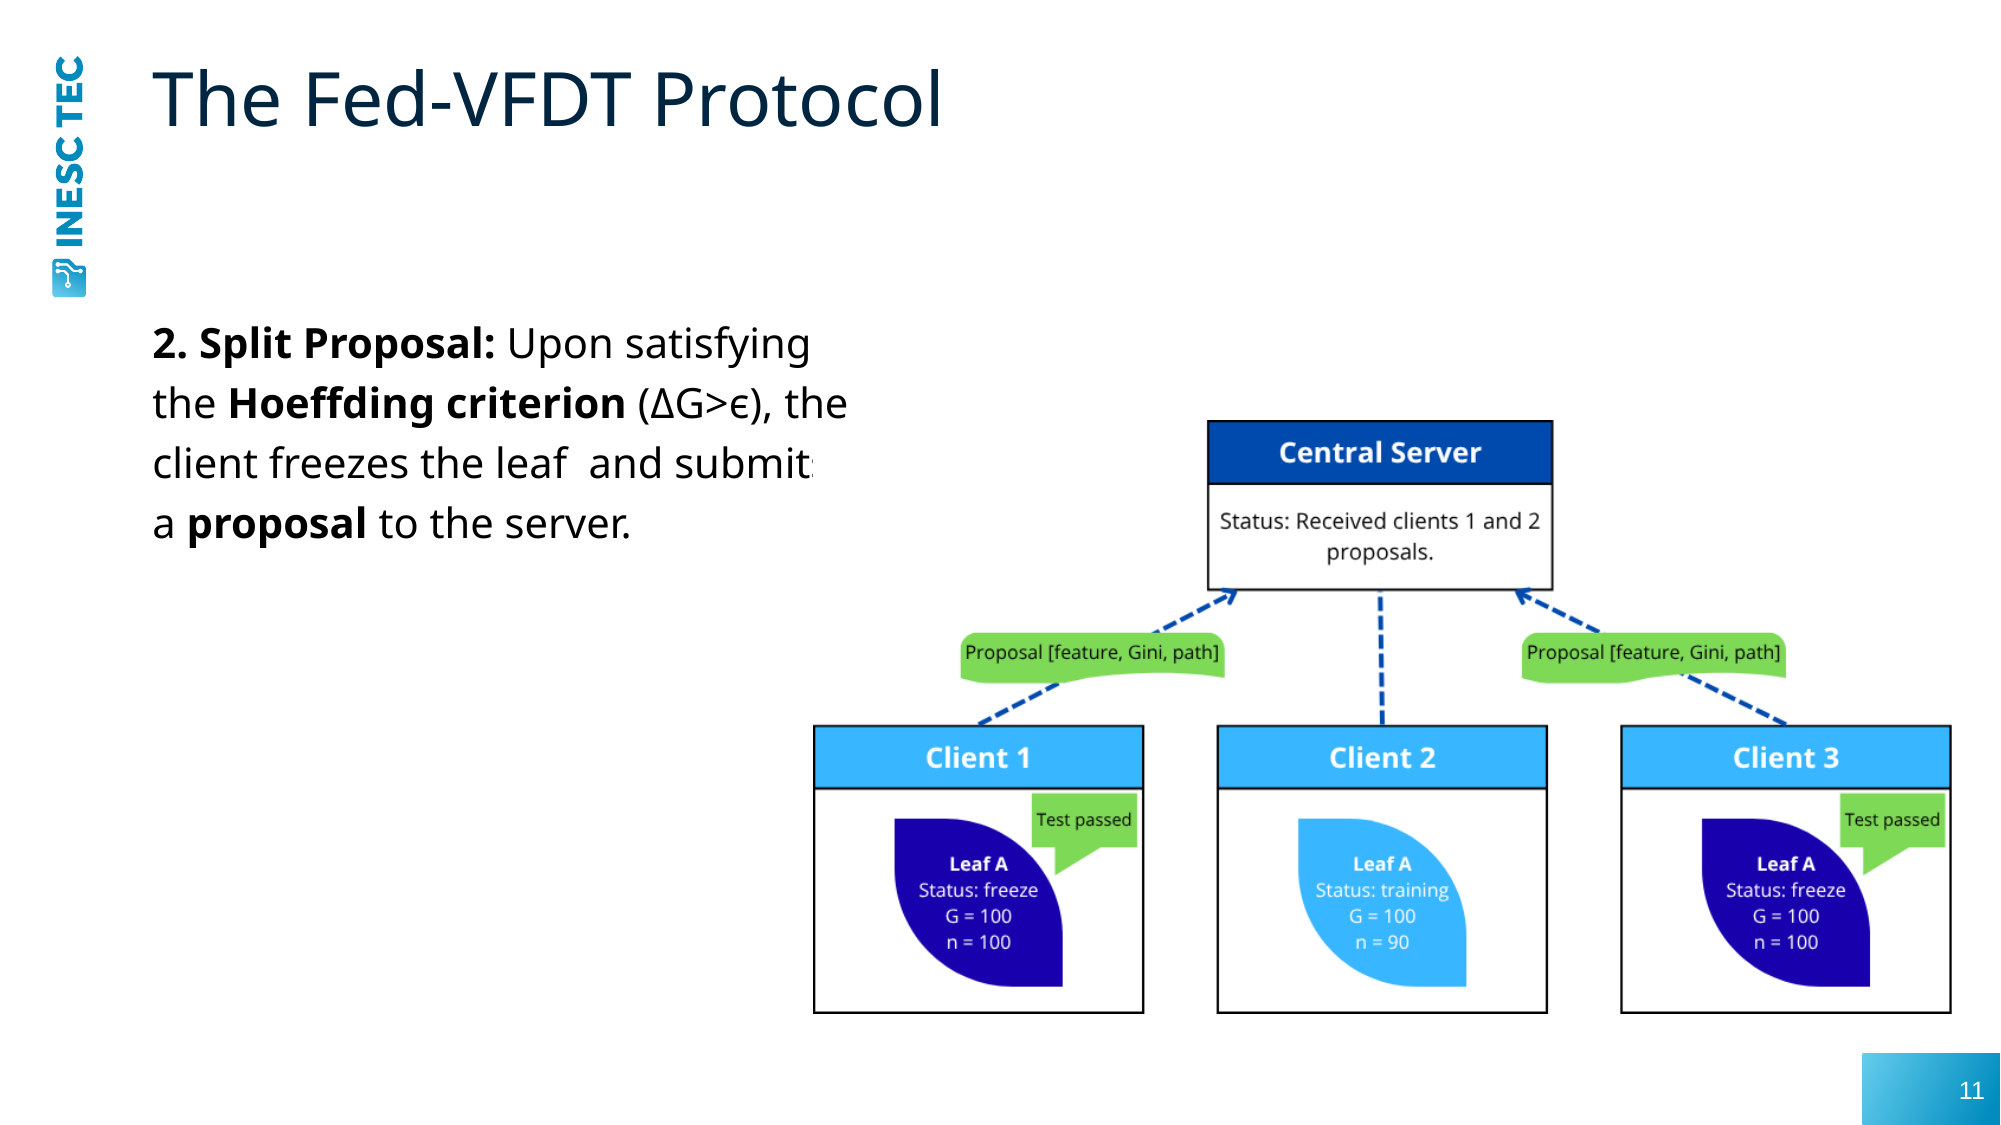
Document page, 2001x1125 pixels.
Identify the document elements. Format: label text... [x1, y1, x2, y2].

picture [51, 54, 88, 299]
picture [813, 419, 1953, 1014]
title The Fed-VFDT Protocol [137, 54, 1863, 273]
text_box 2. Split Proposal: Upon satisfying the Hoeffding criterion (ΔG>ϵ), the client freezes the leaf and submits a proposal to the server. [137, 299, 874, 454]
slide_number 11 [1862, 1053, 2000, 1125]
